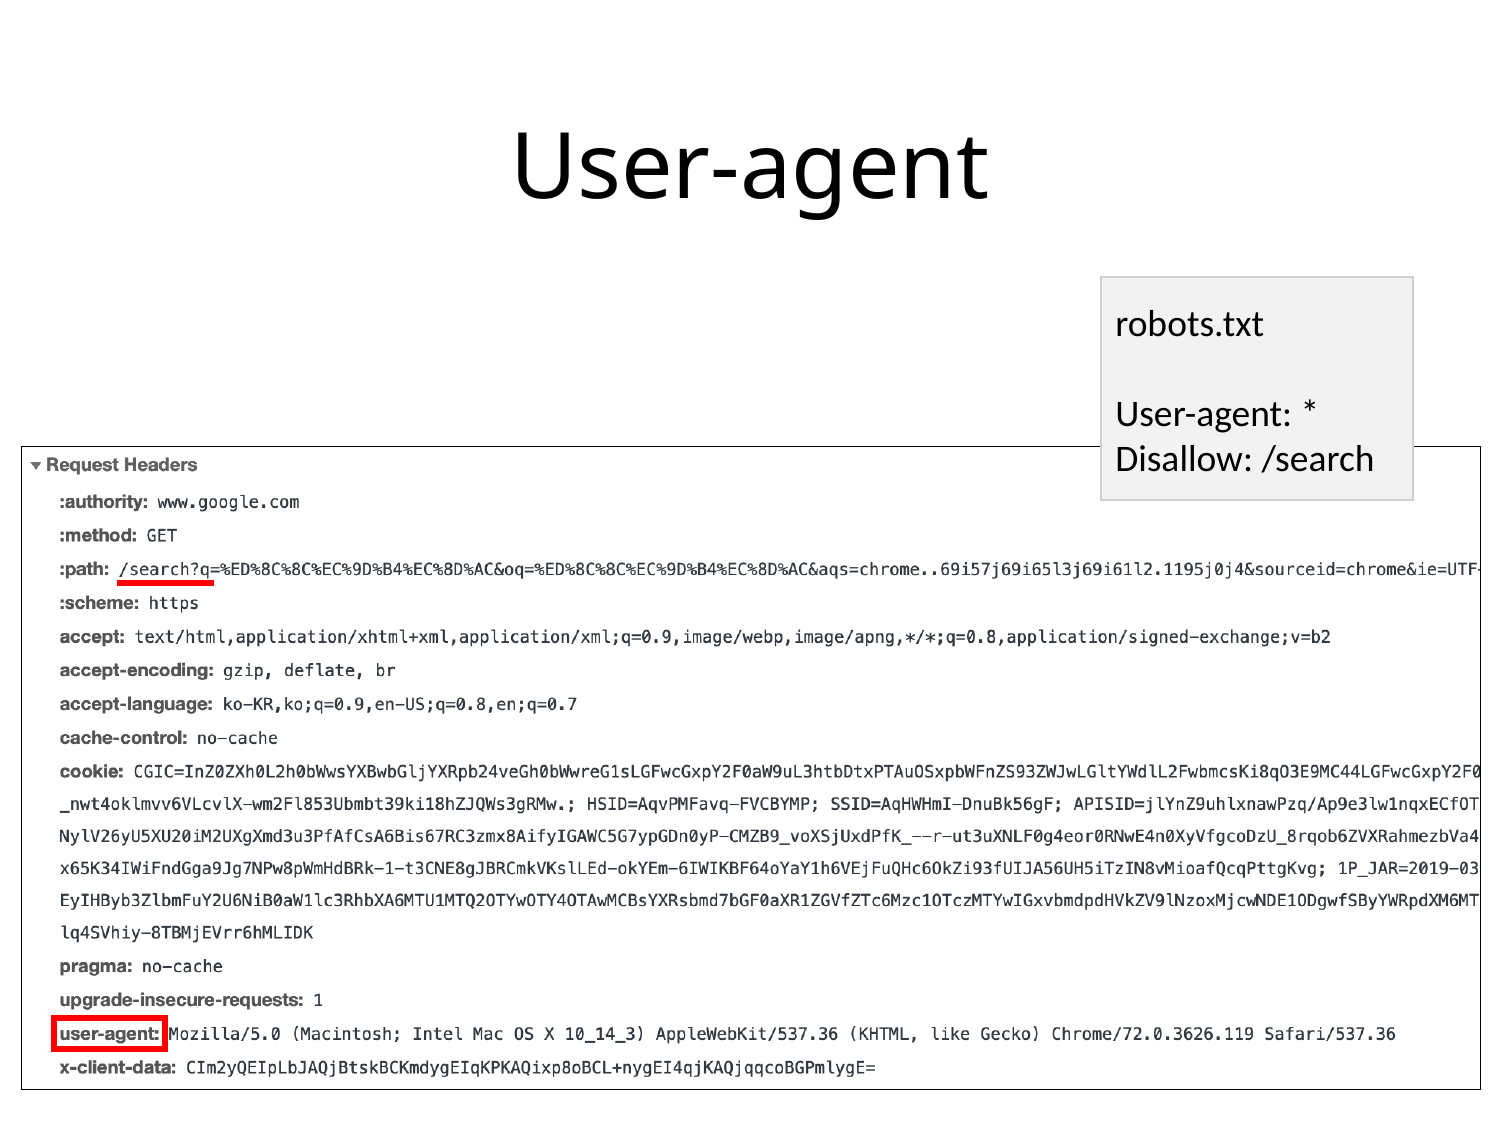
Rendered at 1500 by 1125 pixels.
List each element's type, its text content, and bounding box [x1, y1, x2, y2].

picture [21, 446, 1481, 1090]
text_box robots.txt User-agent: * Disallow: /search [1100, 276, 1414, 446]
title User-agent [103, 59, 1397, 278]
